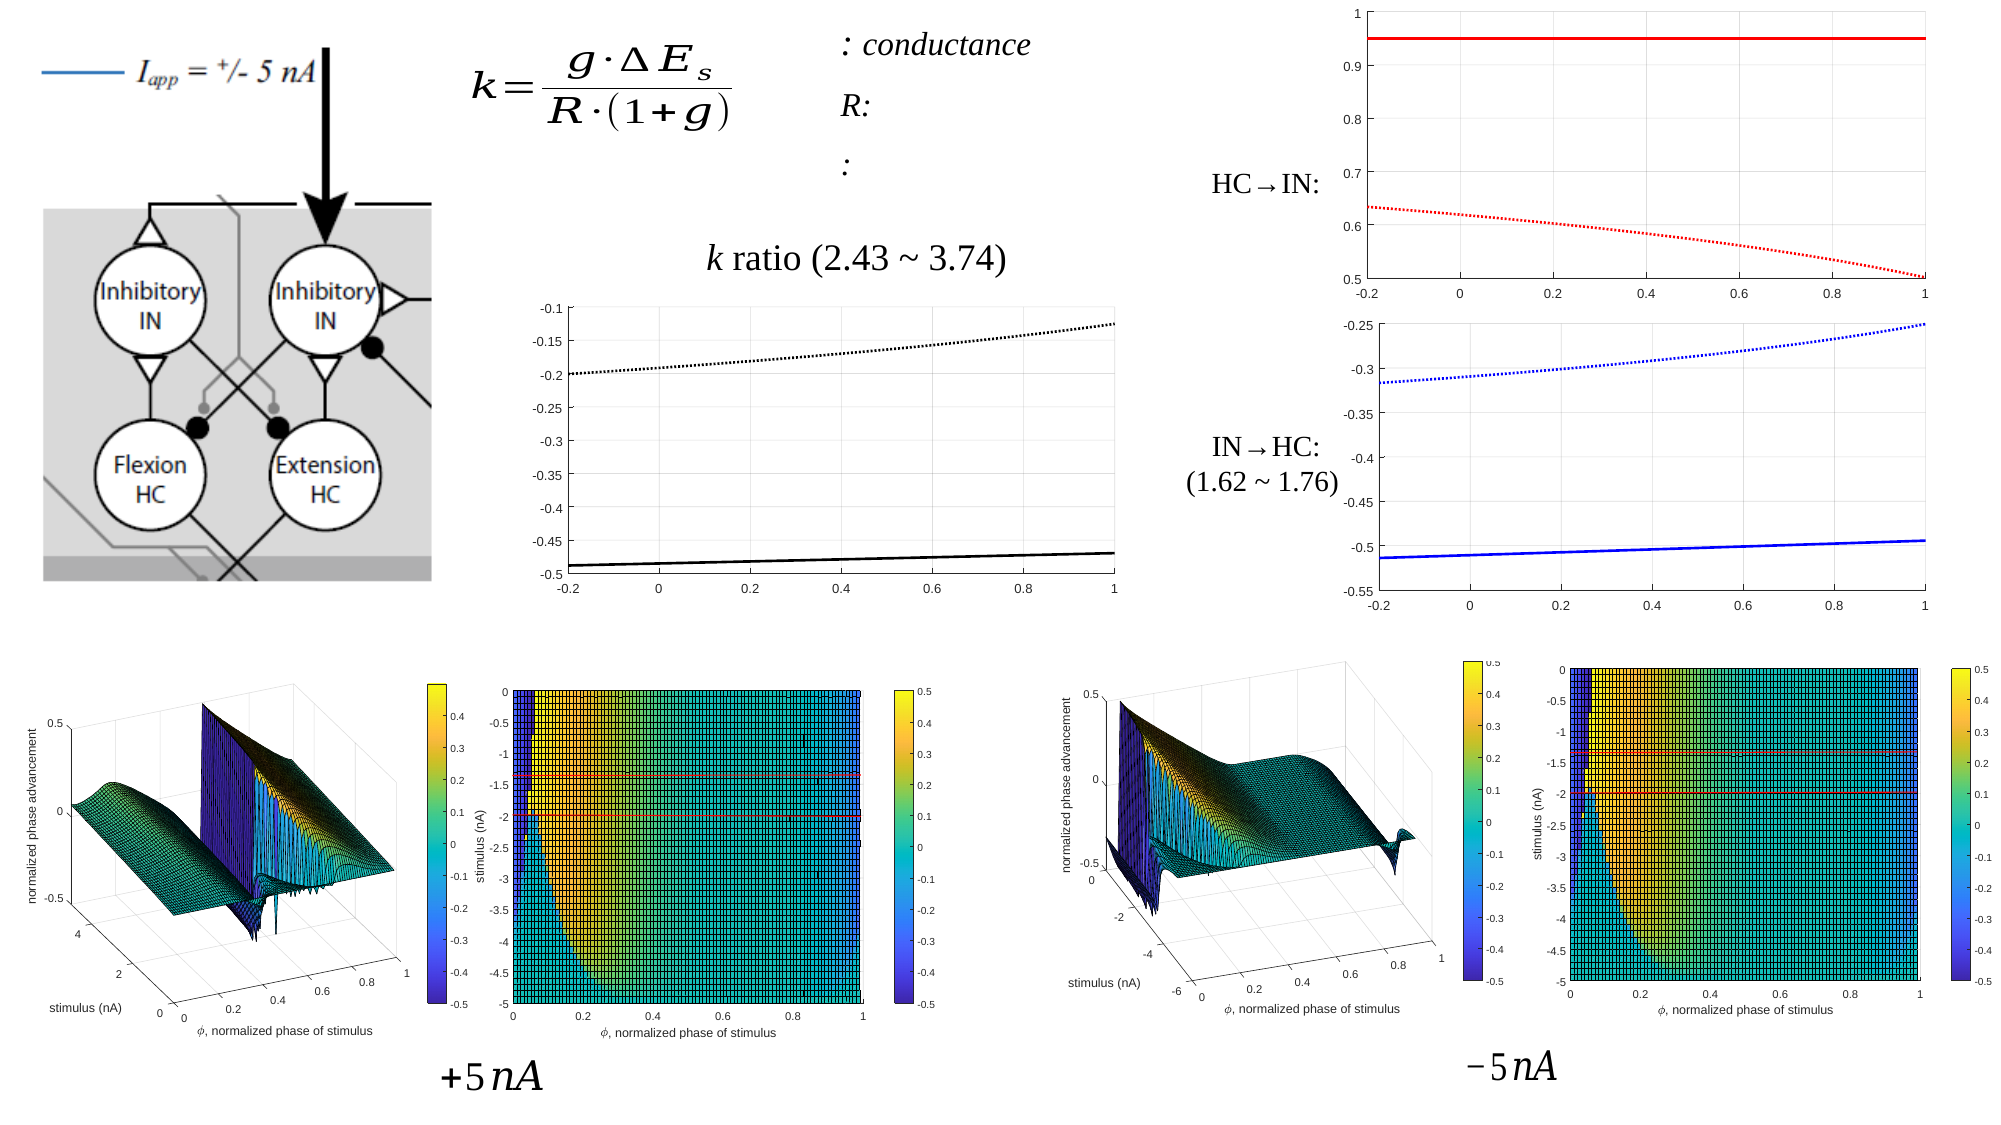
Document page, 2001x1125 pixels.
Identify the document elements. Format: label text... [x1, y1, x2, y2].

text_box k ratio (2.43 ~ 3.74) [691, 225, 1023, 285]
text_box IN→HC: (1.62 ~ 1.76) [1171, 420, 1343, 505]
picture [532, 298, 1123, 595]
picture [1343, 315, 1934, 611]
picture [1343, 3, 1934, 299]
picture [20, 683, 943, 1039]
text_box HC→IN: [1196, 156, 1336, 207]
picture [1055, 661, 2000, 1017]
picture [20, 40, 471, 619]
